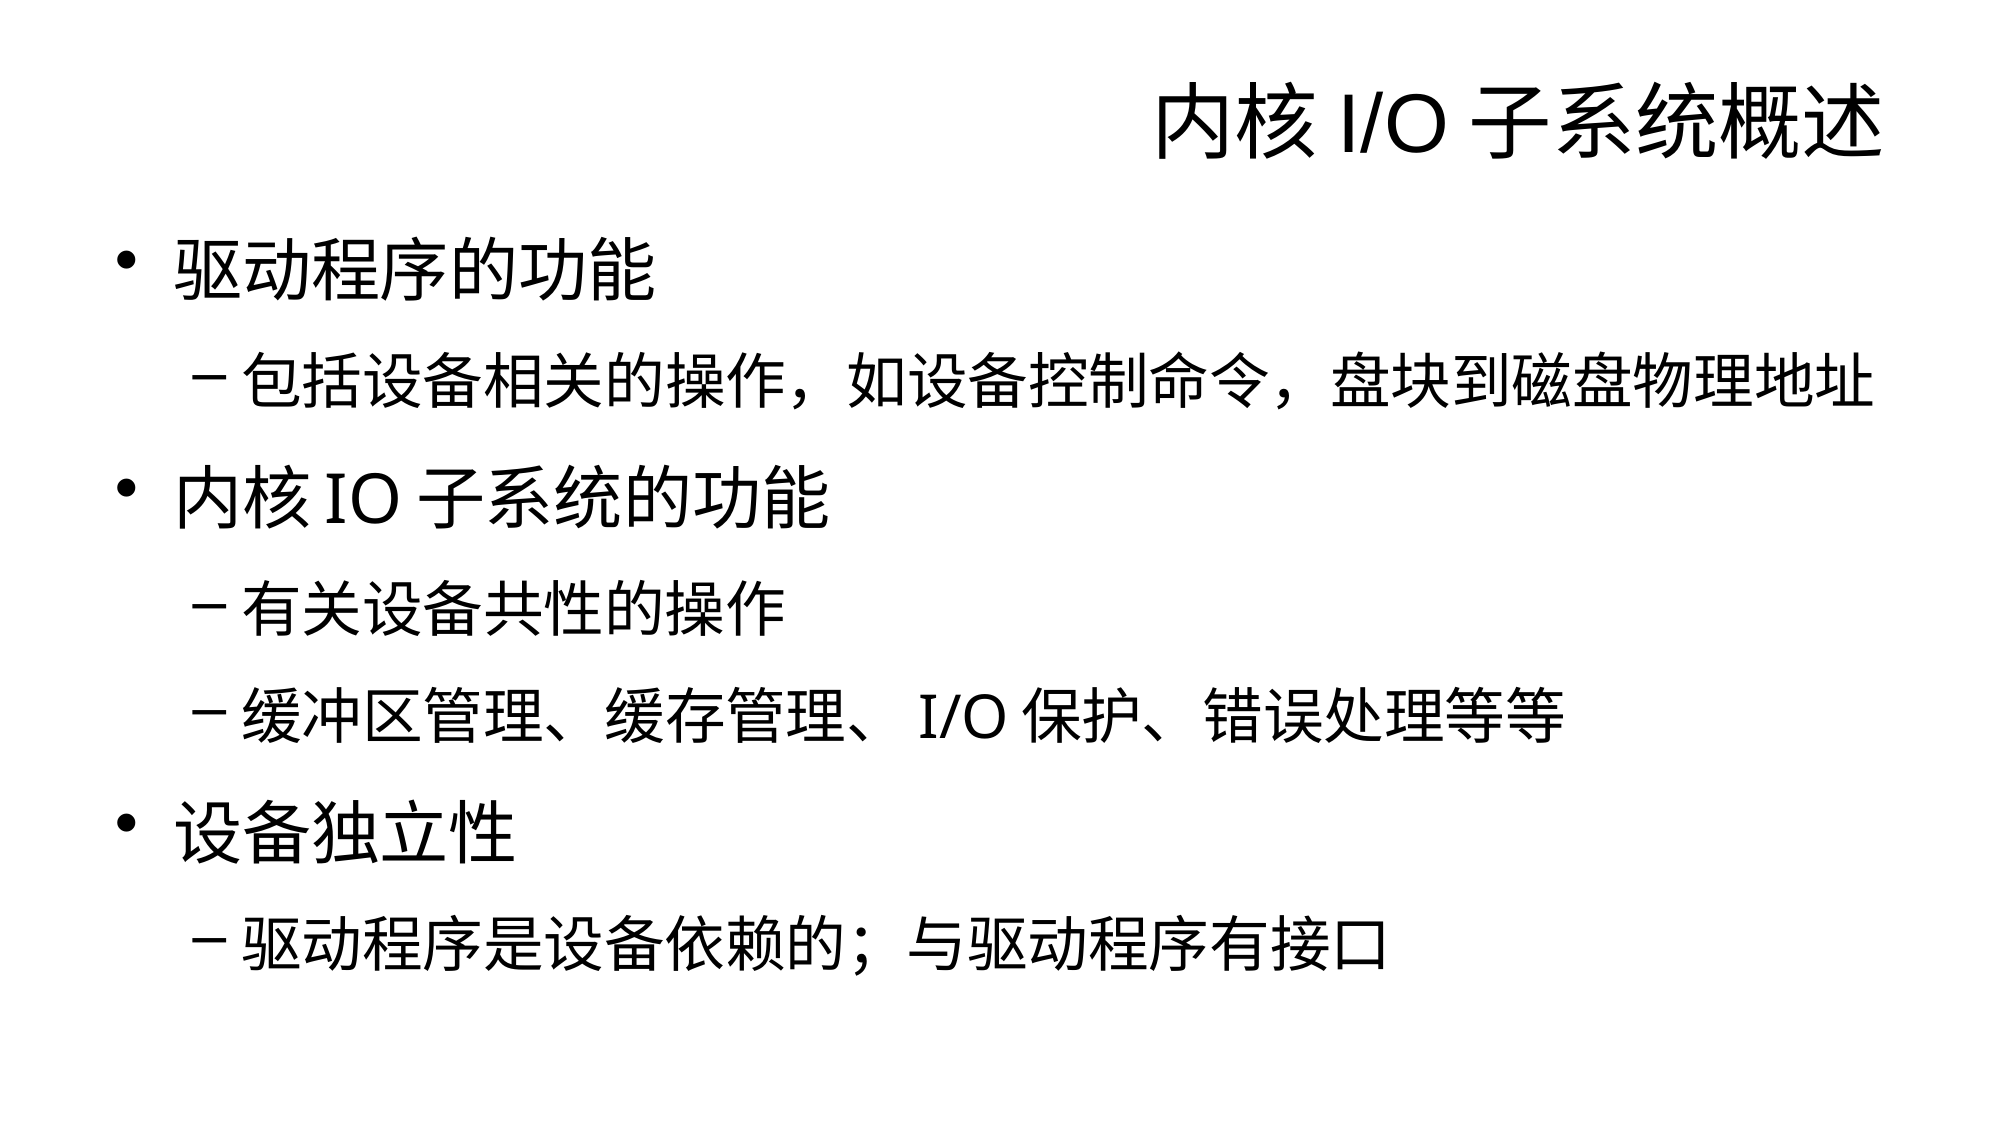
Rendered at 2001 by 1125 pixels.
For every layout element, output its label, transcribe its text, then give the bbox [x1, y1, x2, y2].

list 驱动程序的功能 包括设备相关的操作，如设备控制命令，盘块到磁盘物理地址 内核IO子系统的功能 有关设备共性的操作 缓冲区管理、缓存管理、I/O保护、错误处理等等 设备独立性 驱动程序是设备依赖的；与驱动程序有接口 [99, 193, 1901, 1006]
title 内核I/O子系统概述 [99, 44, 1901, 193]
